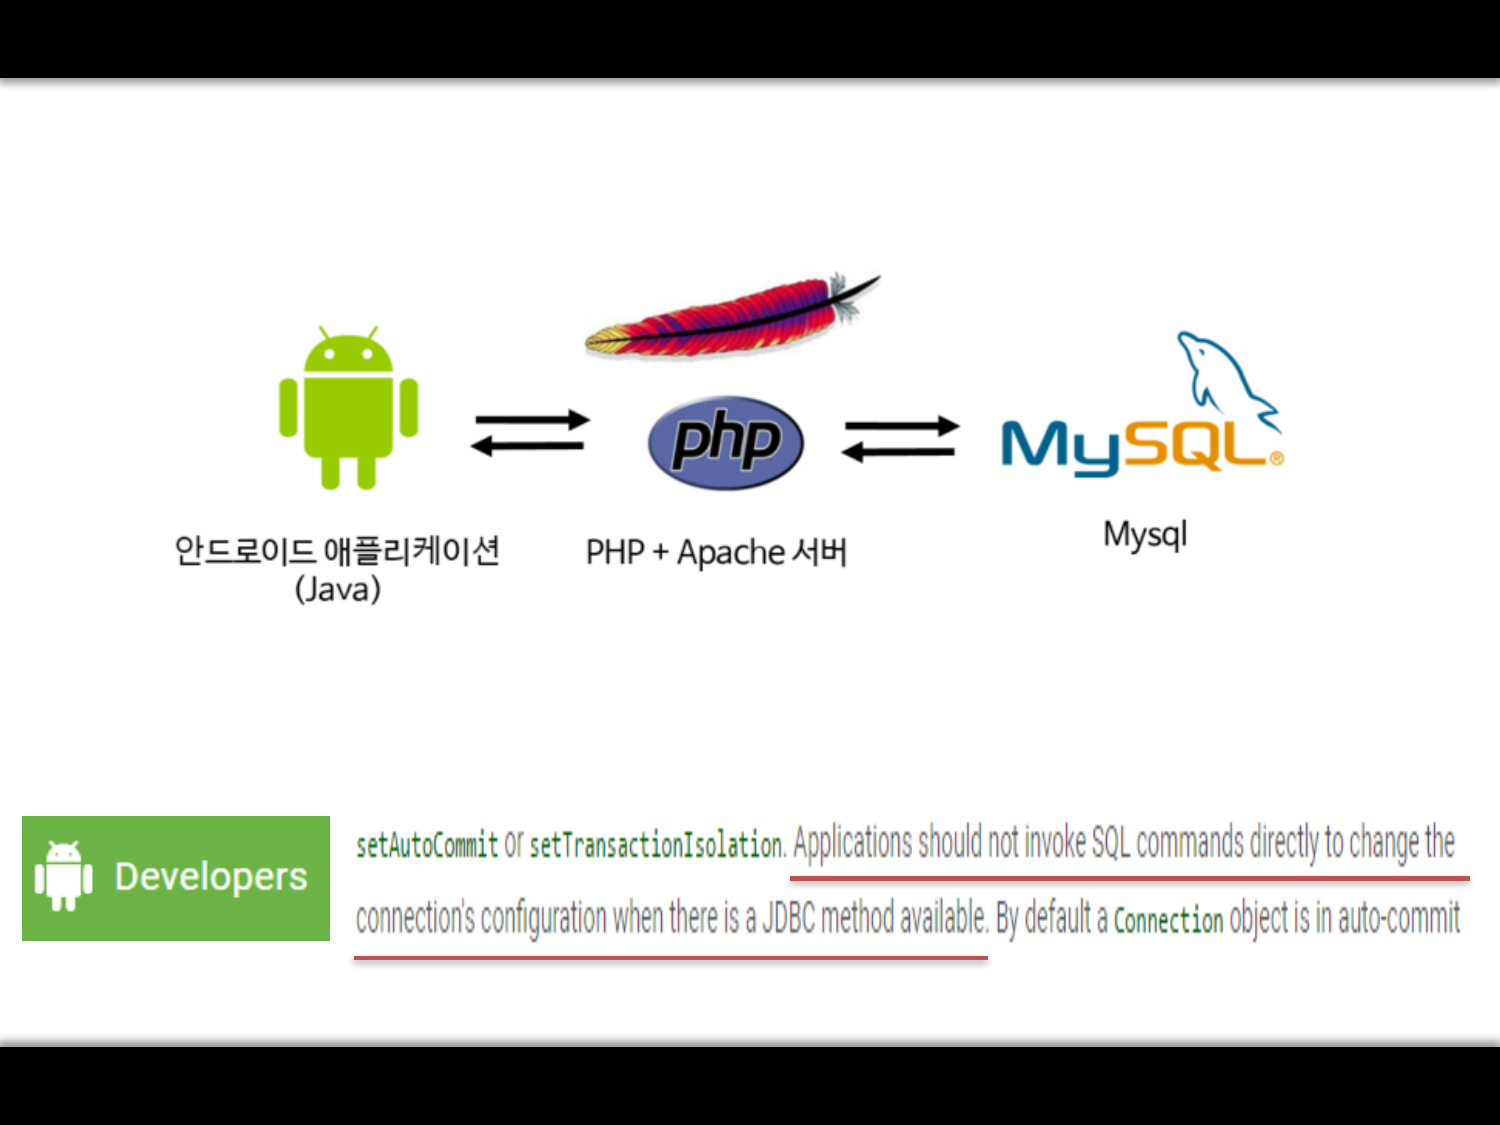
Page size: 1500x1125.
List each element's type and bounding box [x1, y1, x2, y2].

text_box [0, 1047, 1500, 1125]
picture [353, 792, 1471, 965]
picture [22, 816, 331, 941]
text_box [0, 0, 1500, 78]
picture [162, 207, 1319, 675]
